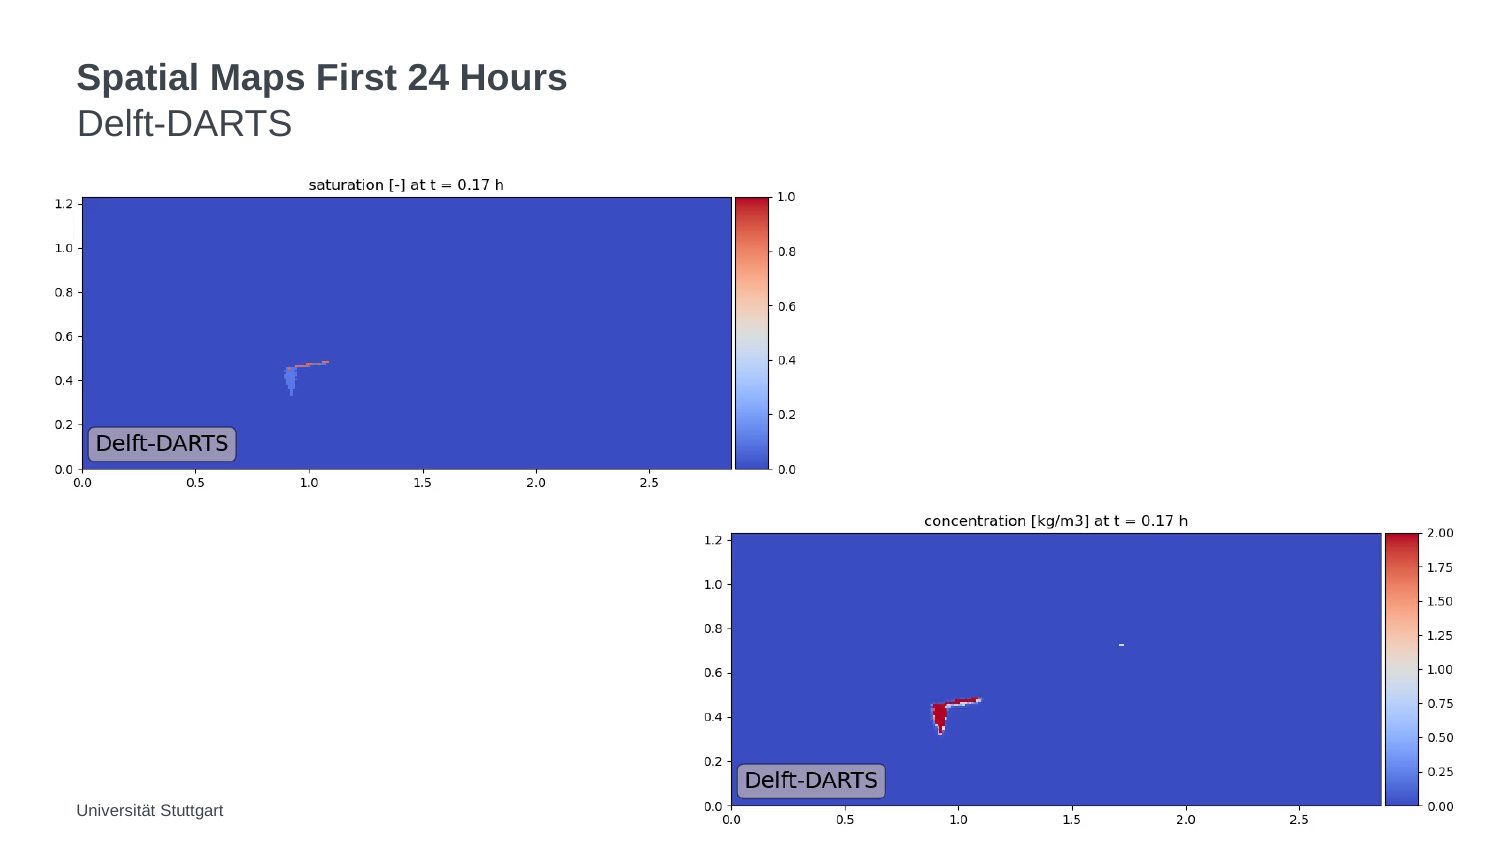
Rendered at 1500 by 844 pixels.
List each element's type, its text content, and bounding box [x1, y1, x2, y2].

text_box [619, 490, 1500, 844]
title Spatial Maps First 24 Hours [76, 58, 1430, 89]
list Delft-DARTS [76, 89, 1430, 131]
footer Universität Stuttgart [76, 799, 619, 821]
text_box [0, 153, 857, 508]
